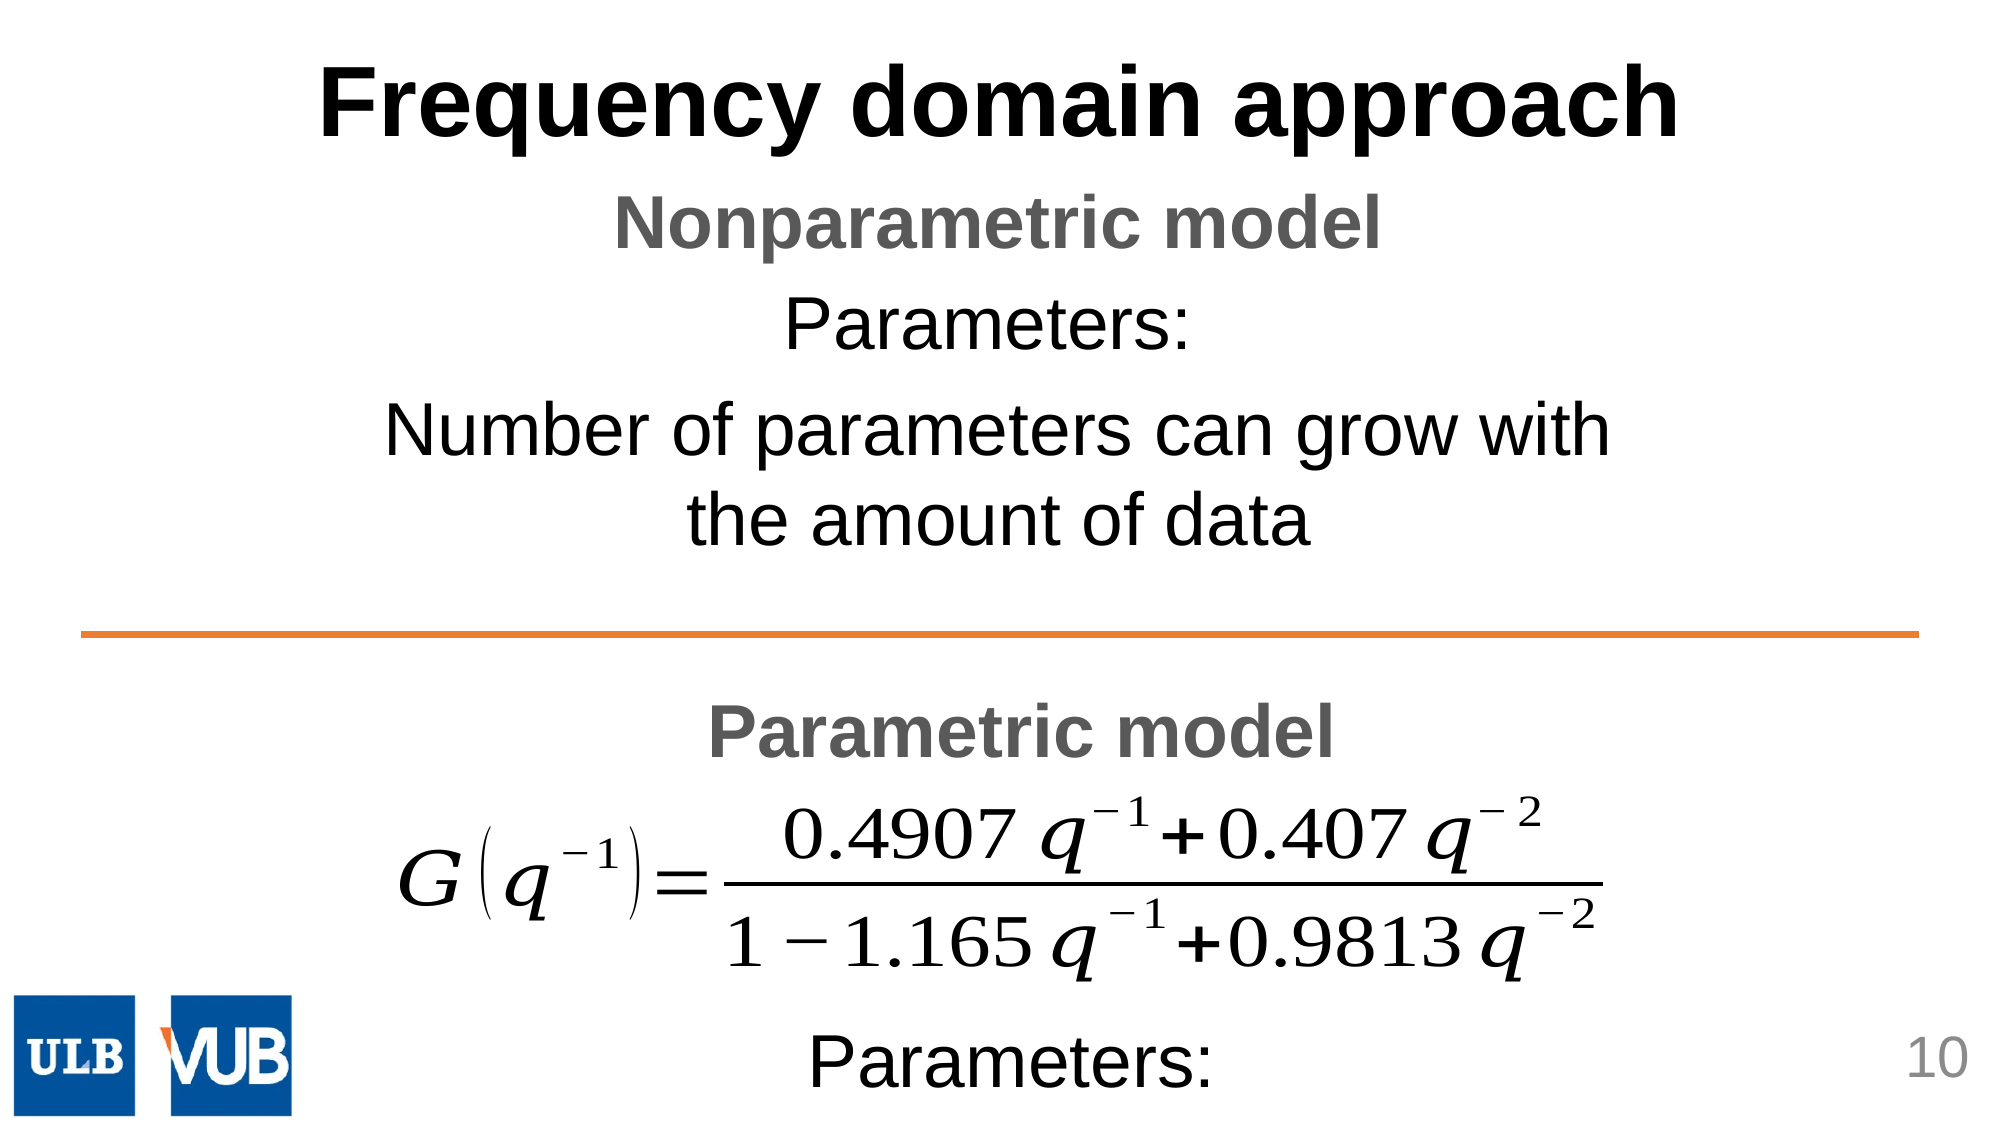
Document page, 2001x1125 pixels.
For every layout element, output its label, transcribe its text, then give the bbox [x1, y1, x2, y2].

text_box Nonparametric model [598, 166, 1399, 271]
slide_number 10 [1827, 995, 1986, 1112]
text_box Frequency domain approach [68, 40, 1932, 178]
text_box Number of parameters can grow with the amount of data [331, 373, 1666, 568]
picture [10, 991, 295, 1121]
text_box Parametric model [692, 675, 1352, 781]
